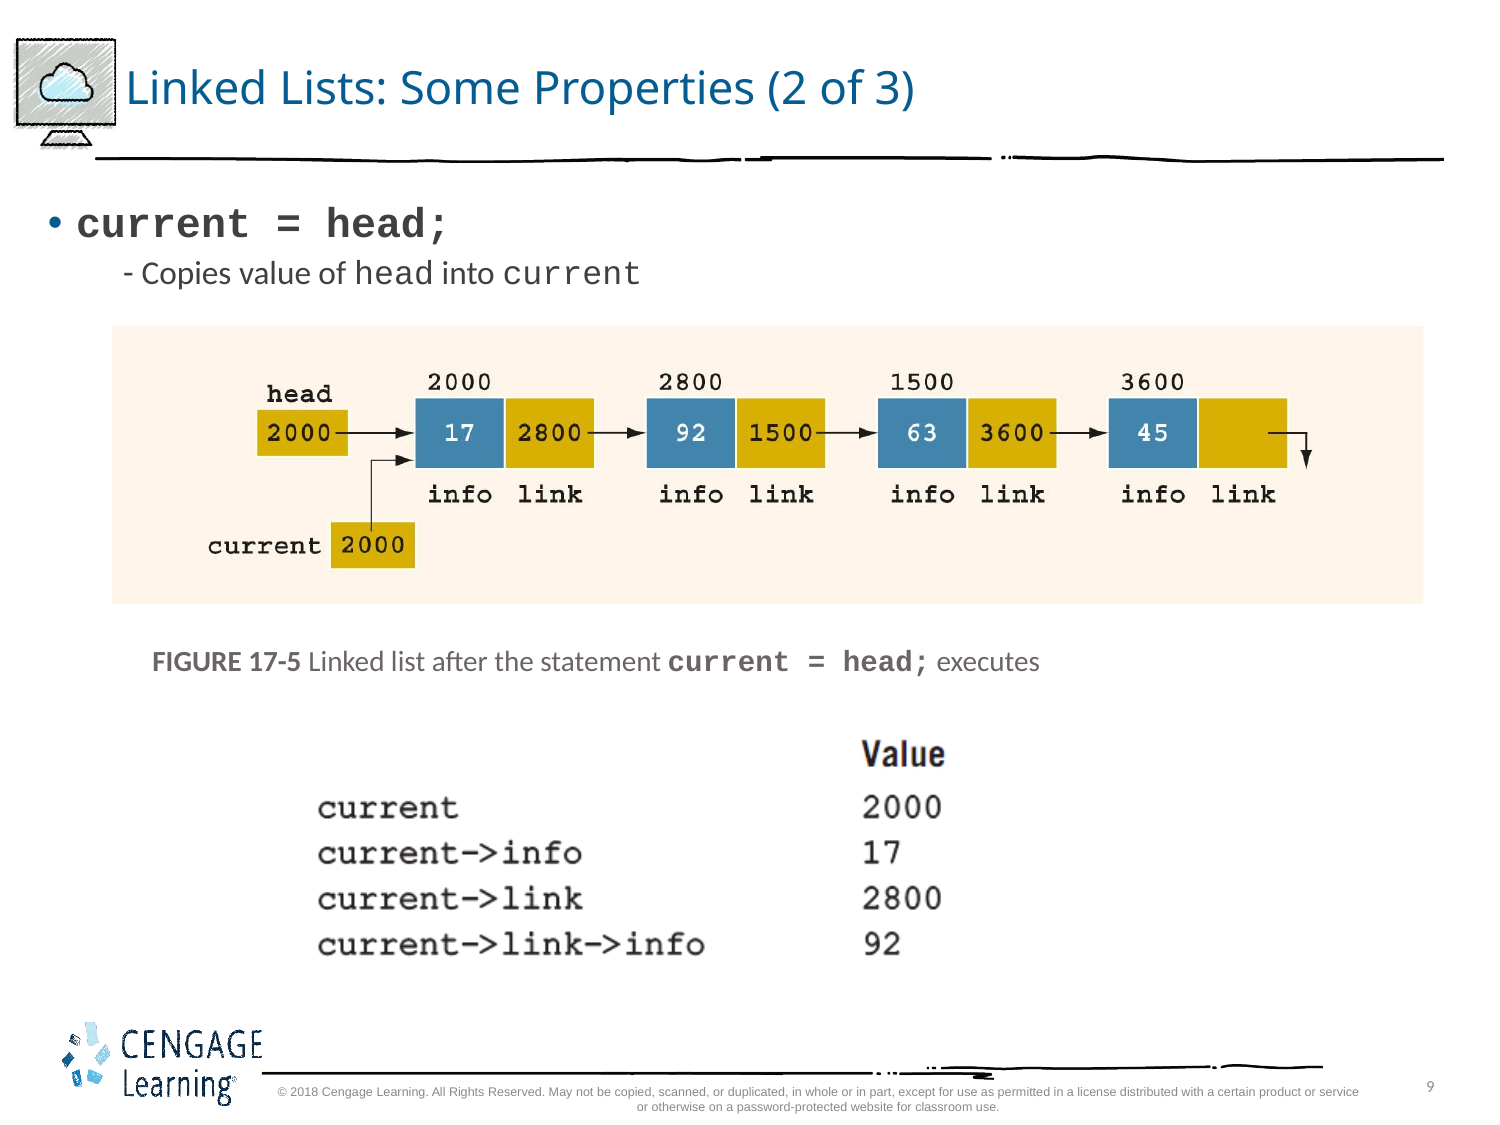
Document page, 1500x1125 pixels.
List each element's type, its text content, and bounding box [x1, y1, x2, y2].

text_box FIGURE 17-5 Linked list after the statement current = head; executes [137, 635, 1091, 685]
footer © 2018 Cengage Learning. All Rights Reserved. May not be copied, scanned, or duplicated, in whole or in part, except for use as permitted in a license distributed with a certain product or service or otherwise on a password-protected website for classroom use. [261, 1079, 1375, 1120]
picture [112, 322, 1426, 604]
picture [62, 1022, 1323, 1106]
title Linked Lists: Some Properties (2 of 3) [125, 66, 1442, 116]
picture [95, 155, 1444, 163]
list current = head; Copies value of head into current [47, 200, 1429, 368]
picture [12, 36, 117, 151]
picture [299, 737, 977, 960]
